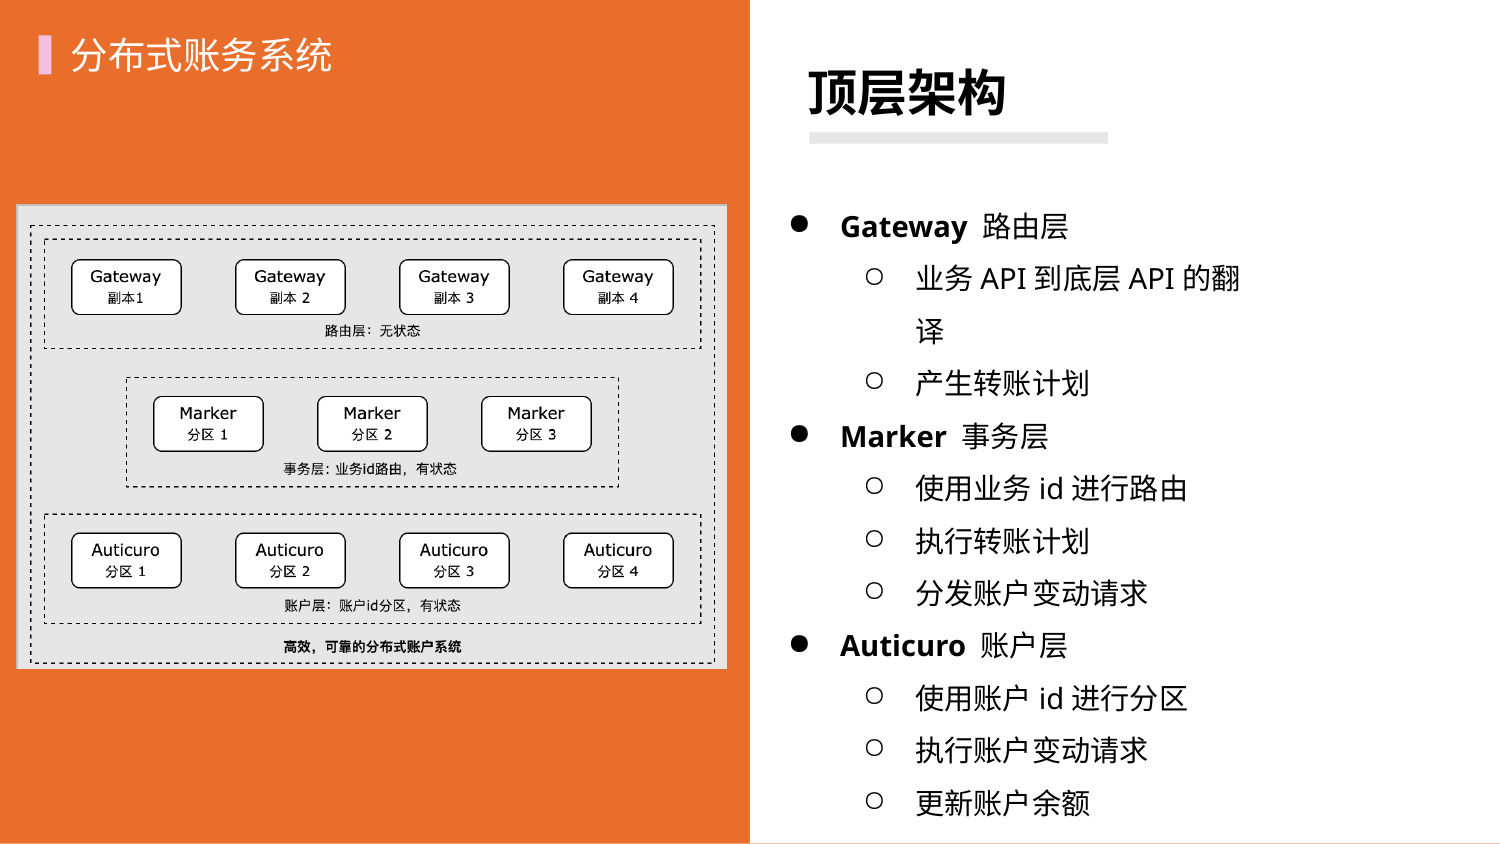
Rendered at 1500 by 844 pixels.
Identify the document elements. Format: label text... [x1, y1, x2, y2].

text_box [809, 132, 1109, 144]
text_box [749, 0, 1500, 844]
text_box Gateway 路由层 业务API到底层API的翻译 产生转账计划 Marker 事务层 使用业务id进行路由 执行转账计划 分发账户变动请求 Auticuro 账户层 使用账户id进行分区 执行账户变动请求 更新账户余额 [749, 175, 1262, 835]
text_box [38, 35, 52, 75]
text_box [0, 0, 749, 844]
picture [16, 204, 727, 670]
text_box 分布式账务系统 [63, 24, 815, 85]
text_box 顶层架构 [800, 54, 1016, 129]
